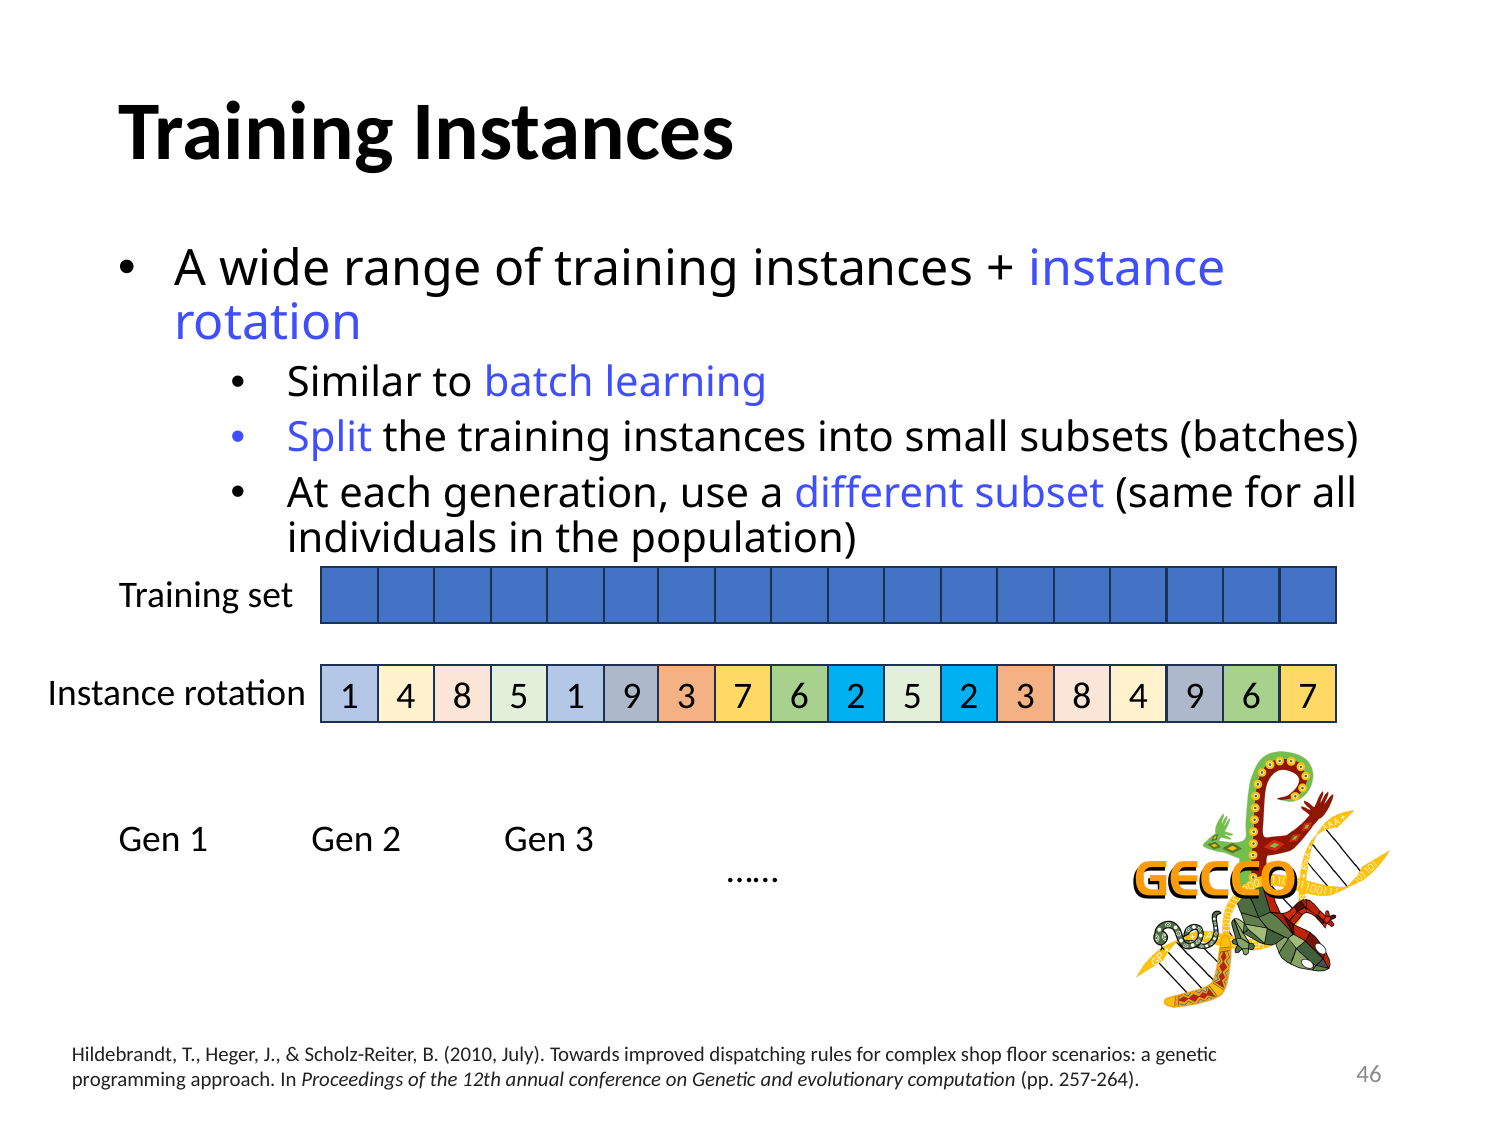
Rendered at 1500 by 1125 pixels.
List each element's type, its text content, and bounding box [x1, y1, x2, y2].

text_box …… [712, 837, 794, 897]
text_box Gen 3 [489, 806, 609, 867]
text_box 3 [996, 664, 1053, 723]
text_box Hildebrandt, T., Heger, J., & Scholz-Reiter, B. (2010, July). Towards improved dispatching rules for complex shop floor scenarios: a genetic programming approach. In Proceedings of the 12th annual conference on Genetic and evolutionary computation (pp. 257-264). [57, 1032, 1316, 1098]
text_box 8 [1053, 664, 1109, 723]
text_box [433, 566, 490, 624]
text_box 4 [1109, 664, 1166, 723]
text_box [996, 566, 1053, 624]
text_box [1166, 566, 1222, 624]
text_box Instance rotation [33, 660, 322, 721]
text_box [827, 566, 883, 624]
text_box [883, 566, 940, 624]
text_box [546, 566, 603, 624]
text_box [1109, 566, 1166, 624]
text_box [1279, 566, 1337, 624]
text_box Gen 1 [103, 806, 224, 867]
text_box [490, 566, 546, 624]
title Training Instances [103, 59, 1397, 207]
text_box 4 [377, 664, 433, 723]
text_box 7 [714, 664, 770, 723]
text_box [1053, 566, 1109, 624]
text_box [1222, 566, 1279, 624]
text_box 5 [883, 664, 940, 723]
text_box Training set [104, 562, 309, 623]
text_box 9 [1166, 664, 1222, 723]
text_box [603, 566, 657, 624]
text_box 5 [490, 664, 546, 723]
text_box 3 [657, 664, 714, 723]
text_box Gen 2 [296, 806, 417, 867]
text_box 7 [1279, 664, 1337, 723]
text_box 6 [1222, 664, 1279, 723]
text_box [714, 566, 770, 624]
text_box 8 [433, 664, 490, 723]
text_box [657, 566, 714, 624]
list A wide range of training instances + instance rotation Similar to batch learning Split the training instances into small subsets (batches) At each generation, use a different subset (same for all individuals in the population) [103, 234, 1397, 1014]
text_box [377, 566, 433, 624]
text_box 1 [320, 664, 377, 723]
slide_number 46 [1059, 1042, 1397, 1103]
text_box [770, 566, 827, 624]
text_box 2 [827, 664, 883, 723]
text_box 2 [940, 664, 996, 723]
text_box [940, 566, 996, 624]
text_box 6 [770, 664, 827, 723]
text_box 1 [546, 664, 603, 723]
text_box 9 [603, 664, 657, 723]
text_box [320, 566, 377, 624]
